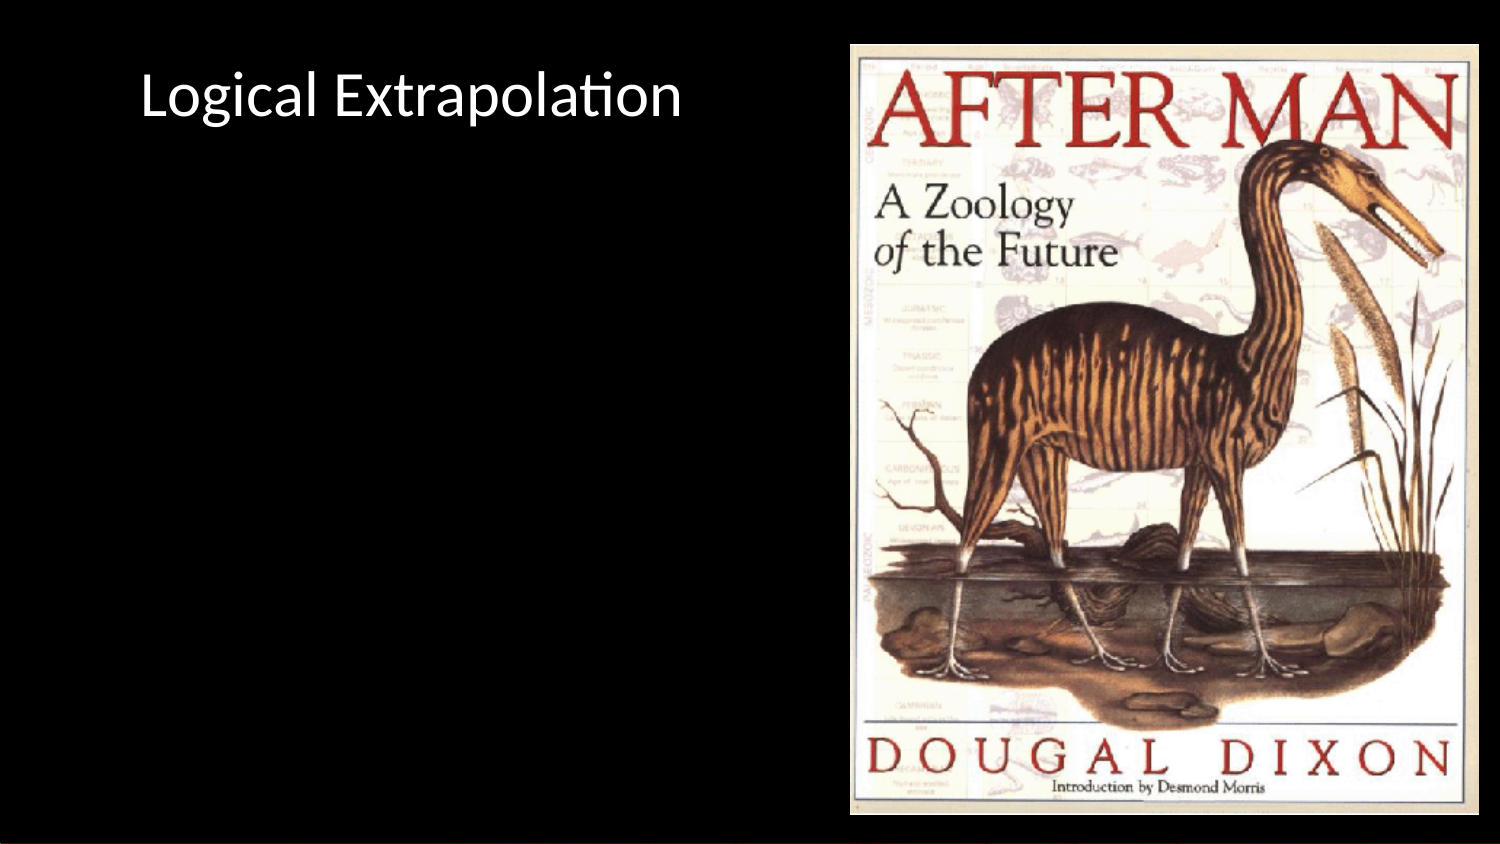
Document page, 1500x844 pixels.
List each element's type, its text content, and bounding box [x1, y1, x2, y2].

picture [850, 44, 1479, 815]
title Logical Extrapolation [131, 56, 850, 151]
